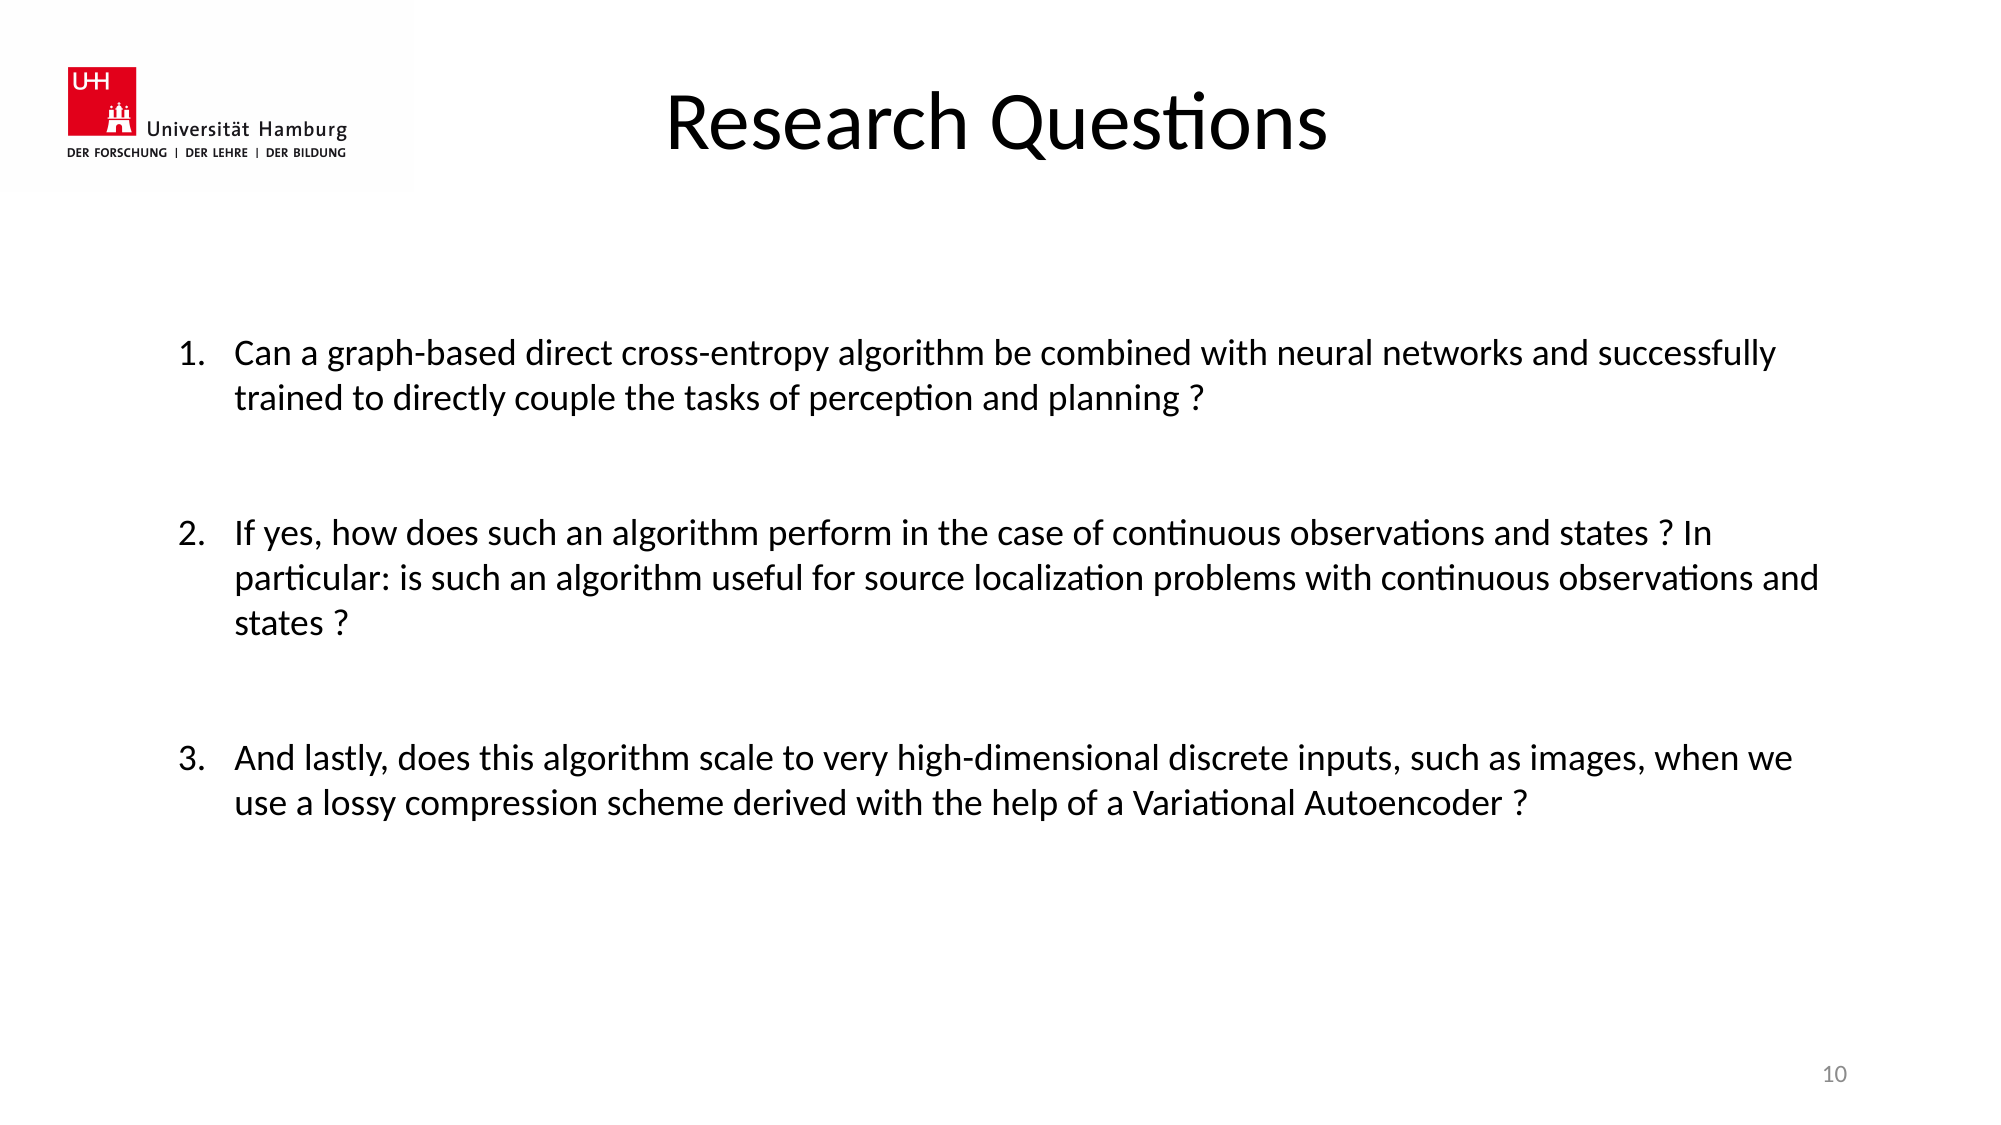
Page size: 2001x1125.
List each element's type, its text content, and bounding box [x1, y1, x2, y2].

slide_number 10 [1412, 1042, 1863, 1103]
text_box Can a graph-based direct cross-entropy algorithm be combined with neural networks and successfully trained to directly couple the tasks of perception and planning ? If yes, how does such an algorithm perform in the case of continuous observations and states ? In particular: is such an algorithm useful for source localization problems with continuous observations and states ? And lastly, does this algorithm scale to very high-dimensional discrete inputs, such as images, when we use a lossy compression scheme derived with the help of a Variational Autoencoder ? [163, 320, 1837, 965]
text_box Research Questions [650, 58, 1712, 174]
picture [0, 0, 415, 192]
